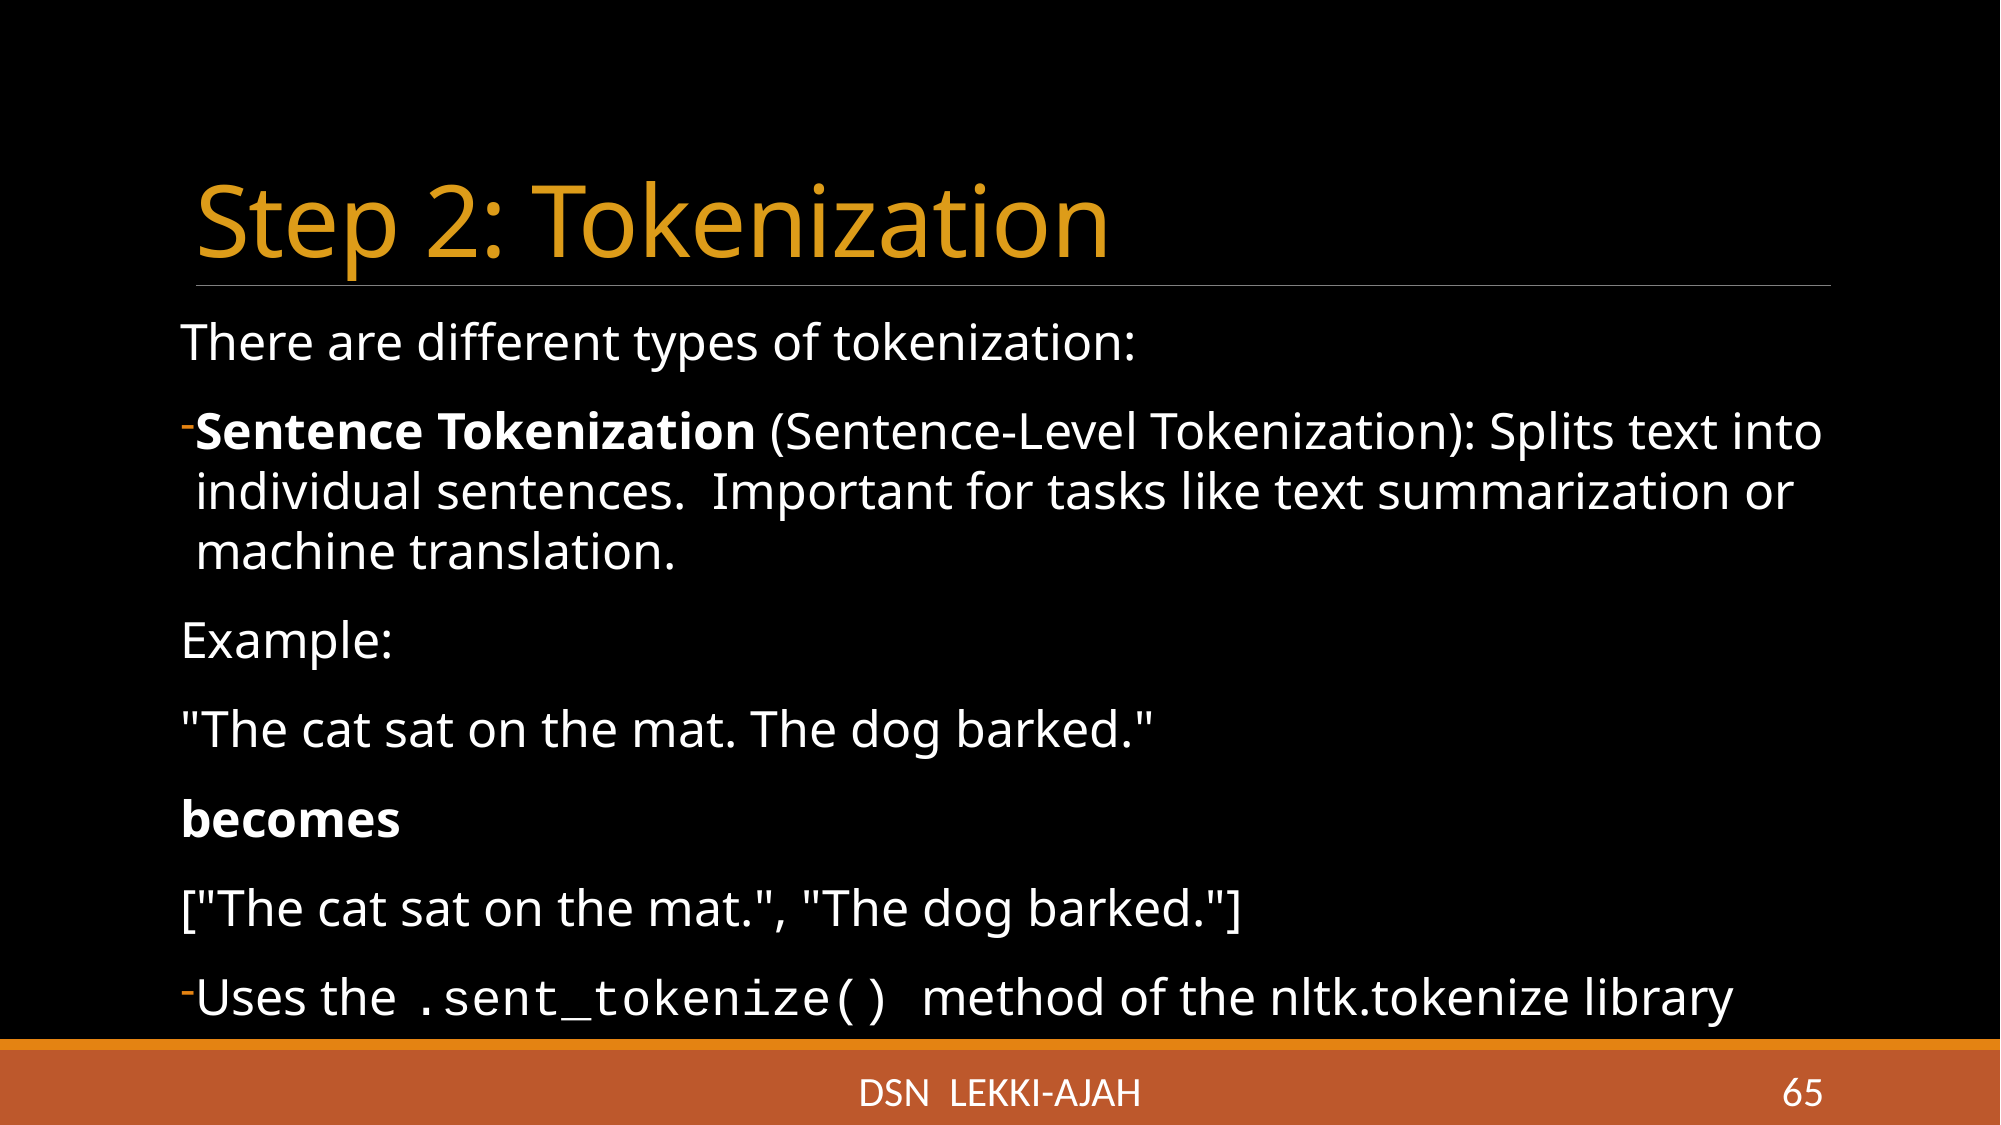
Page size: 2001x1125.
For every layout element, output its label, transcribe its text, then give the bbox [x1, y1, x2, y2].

footer DSN LEKKI-AJAH [604, 1059, 1396, 1120]
text_box [277, 919, 933, 1054]
slide_number 65 [1624, 1059, 1840, 1120]
list There are different types of tokenization: Sentence Tokenization (Sentence-Level Tokenization): Splits text into individual sentences. Important for tasks like text summarization or machine translation. Example: "The cat sat on the mat. The dog barked." becomes ["The cat sat on the mat.", "The dog barked."] Uses the .sent_tokenize() method of the nltk.tokenize library [180, 302, 1887, 1054]
title Step 2: Tokenization [180, 47, 1830, 285]
